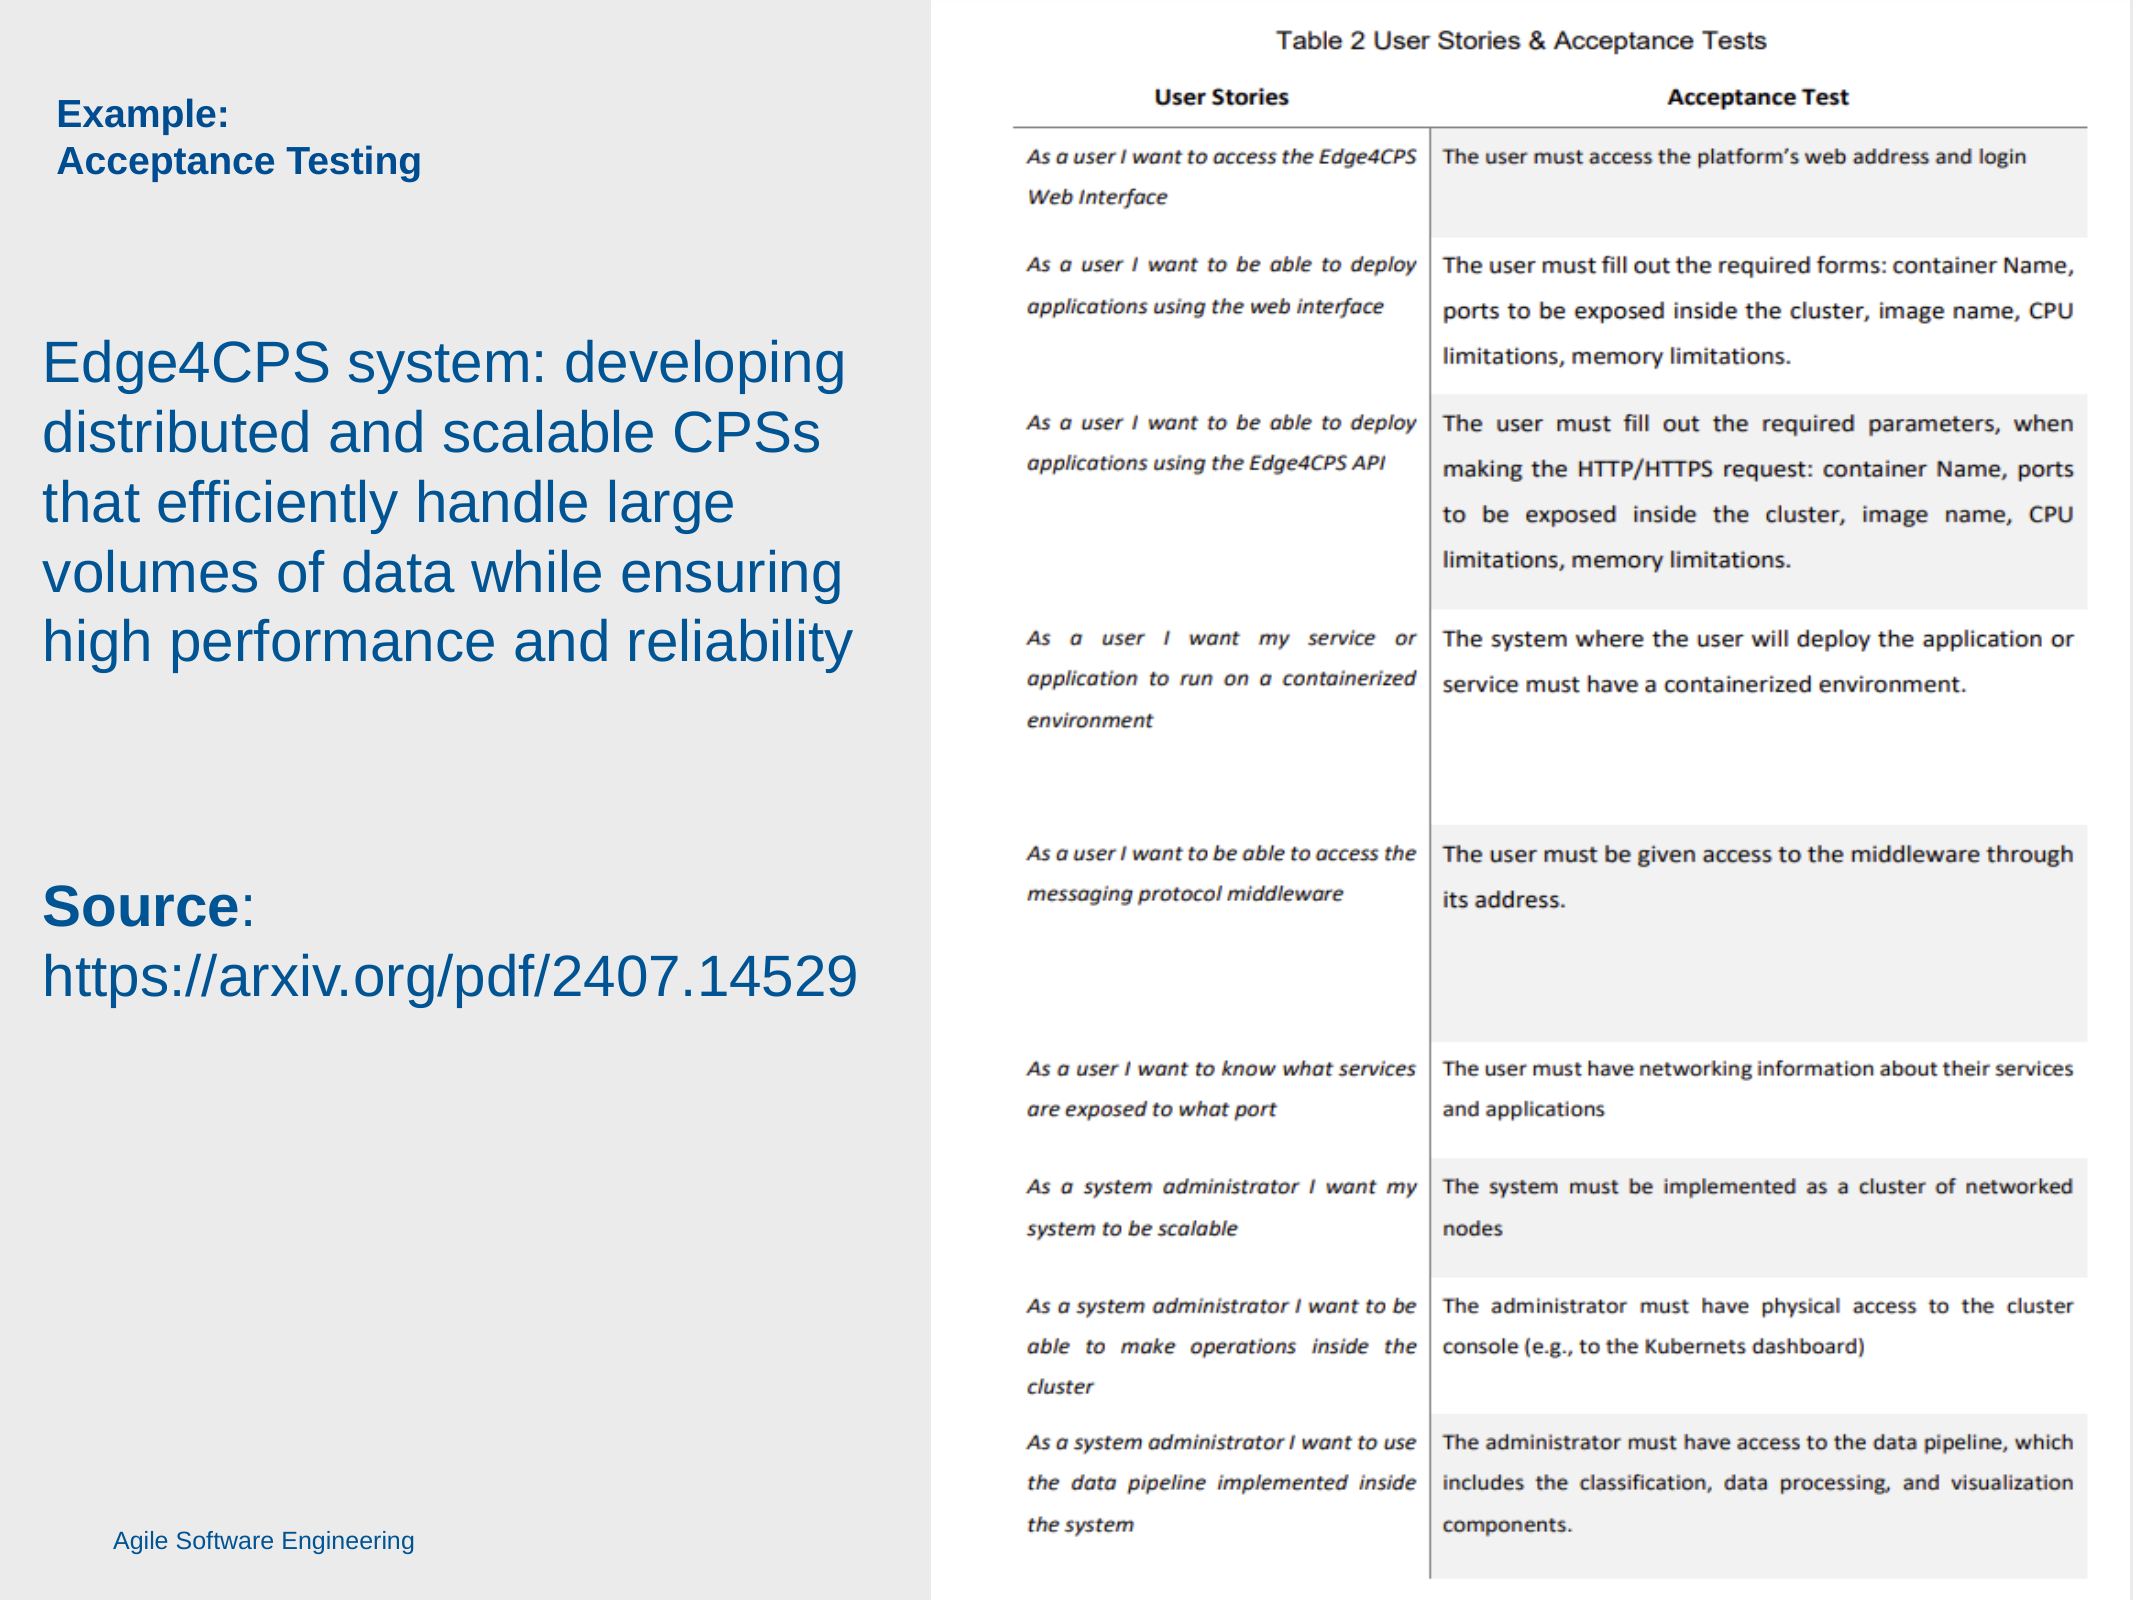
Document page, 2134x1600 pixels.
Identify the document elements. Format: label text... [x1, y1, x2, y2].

picture [931, 0, 2130, 1600]
list Edge4CPS system: developing distributed and scalable CPSs that efficiently handle large volumes of data while ensuring high performance and reliability Source: https://arxiv.org/pdf/2407.14529 [34, 315, 920, 1500]
title Example: Acceptance Testing [47, 79, 920, 192]
